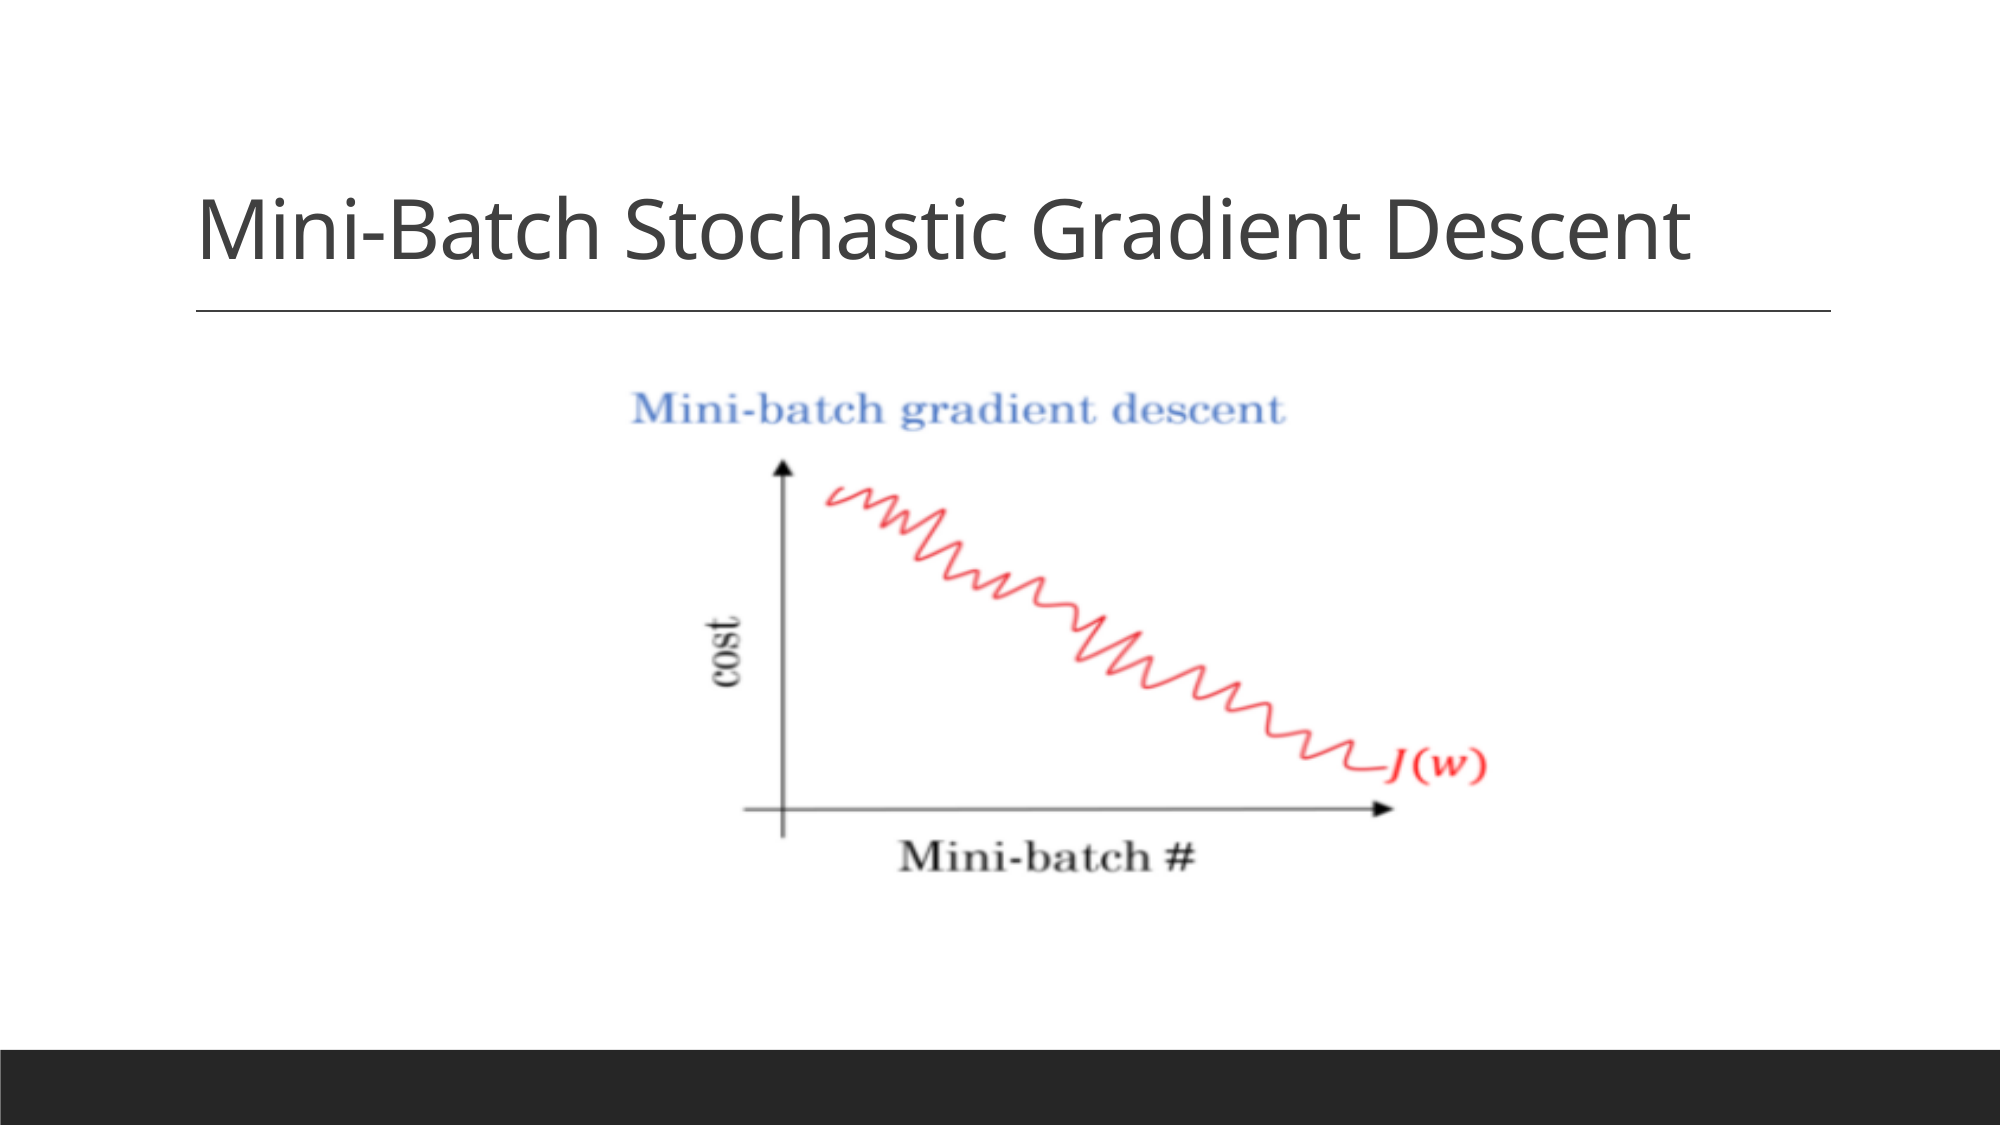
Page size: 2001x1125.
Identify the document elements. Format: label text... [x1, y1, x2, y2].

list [587, 345, 1594, 915]
title Mini-Batch Stochastic Gradient Descent [180, 47, 1830, 285]
